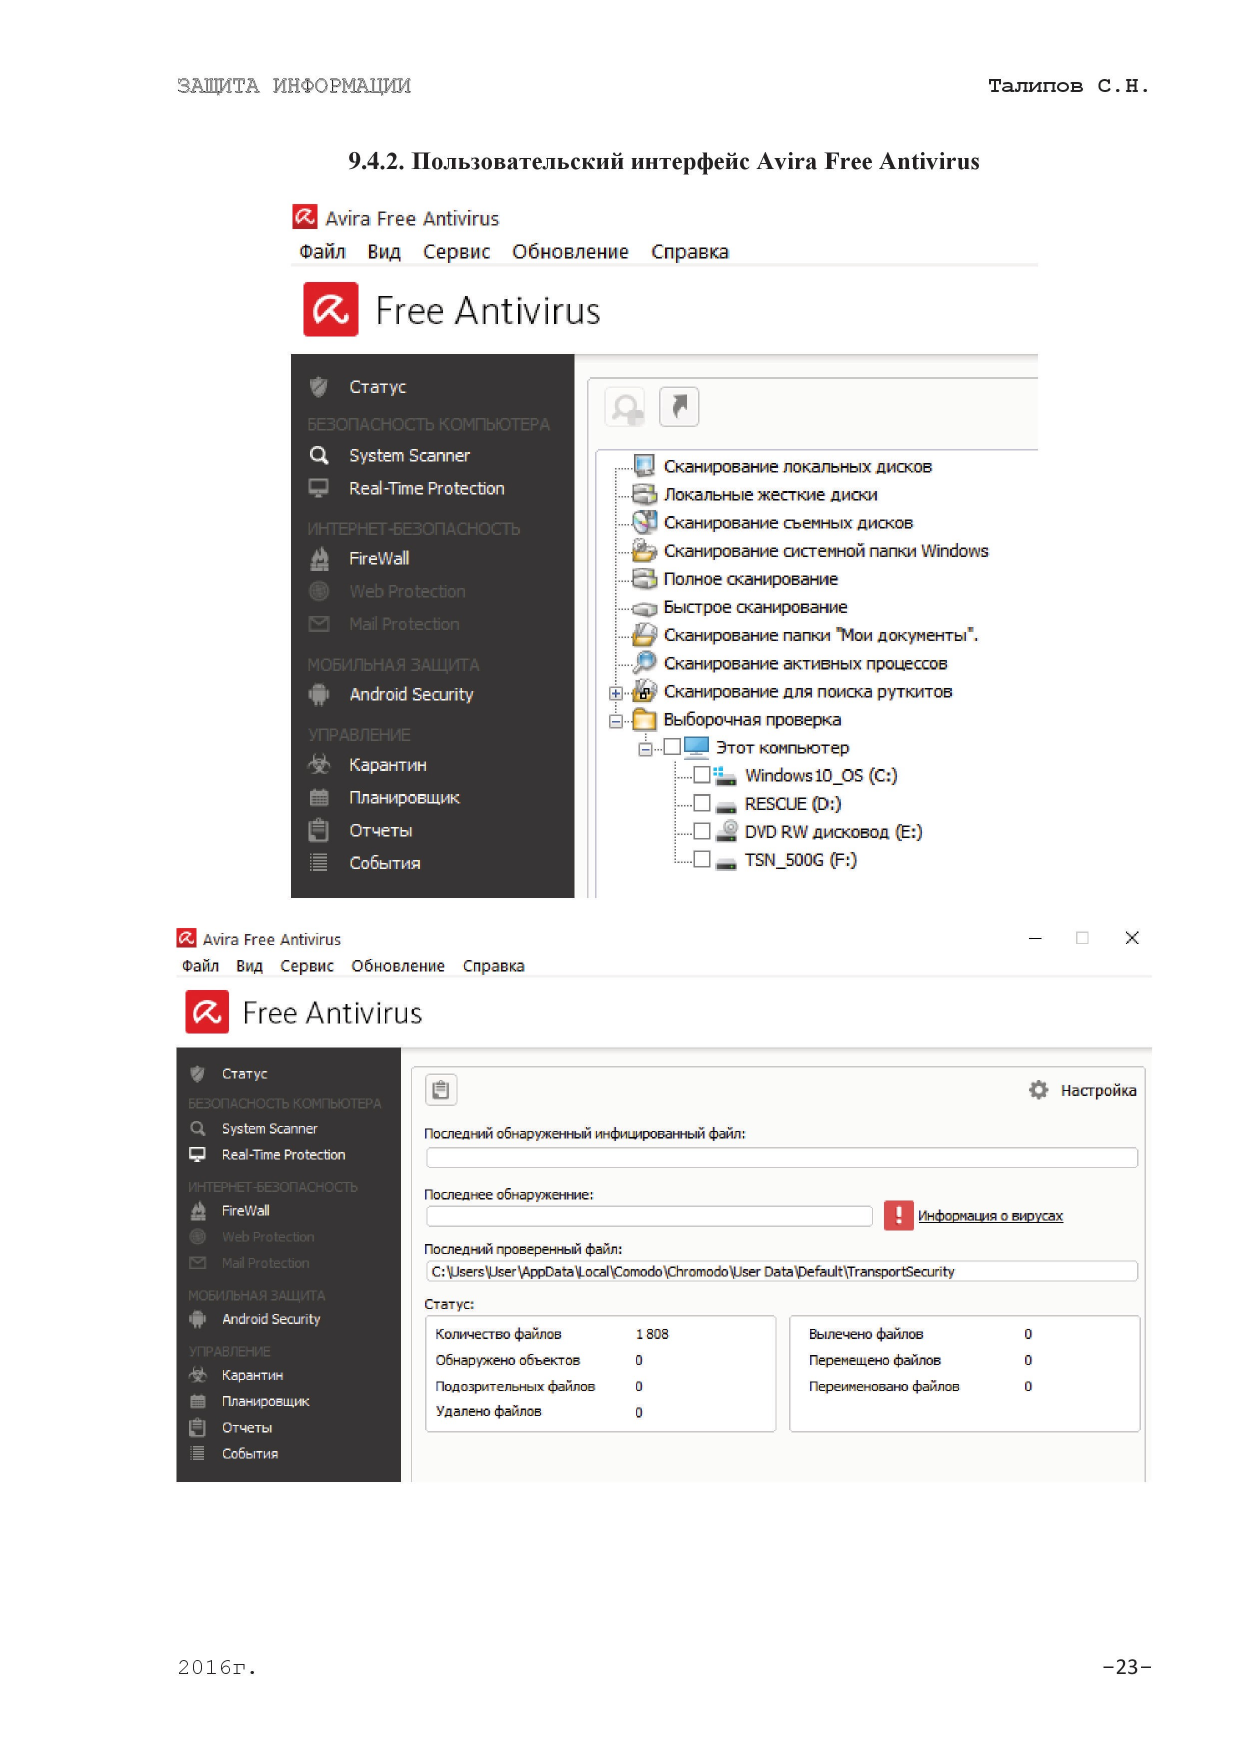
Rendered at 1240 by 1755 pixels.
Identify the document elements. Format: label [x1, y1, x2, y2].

text_box [0, 0, 1240, 1754]
